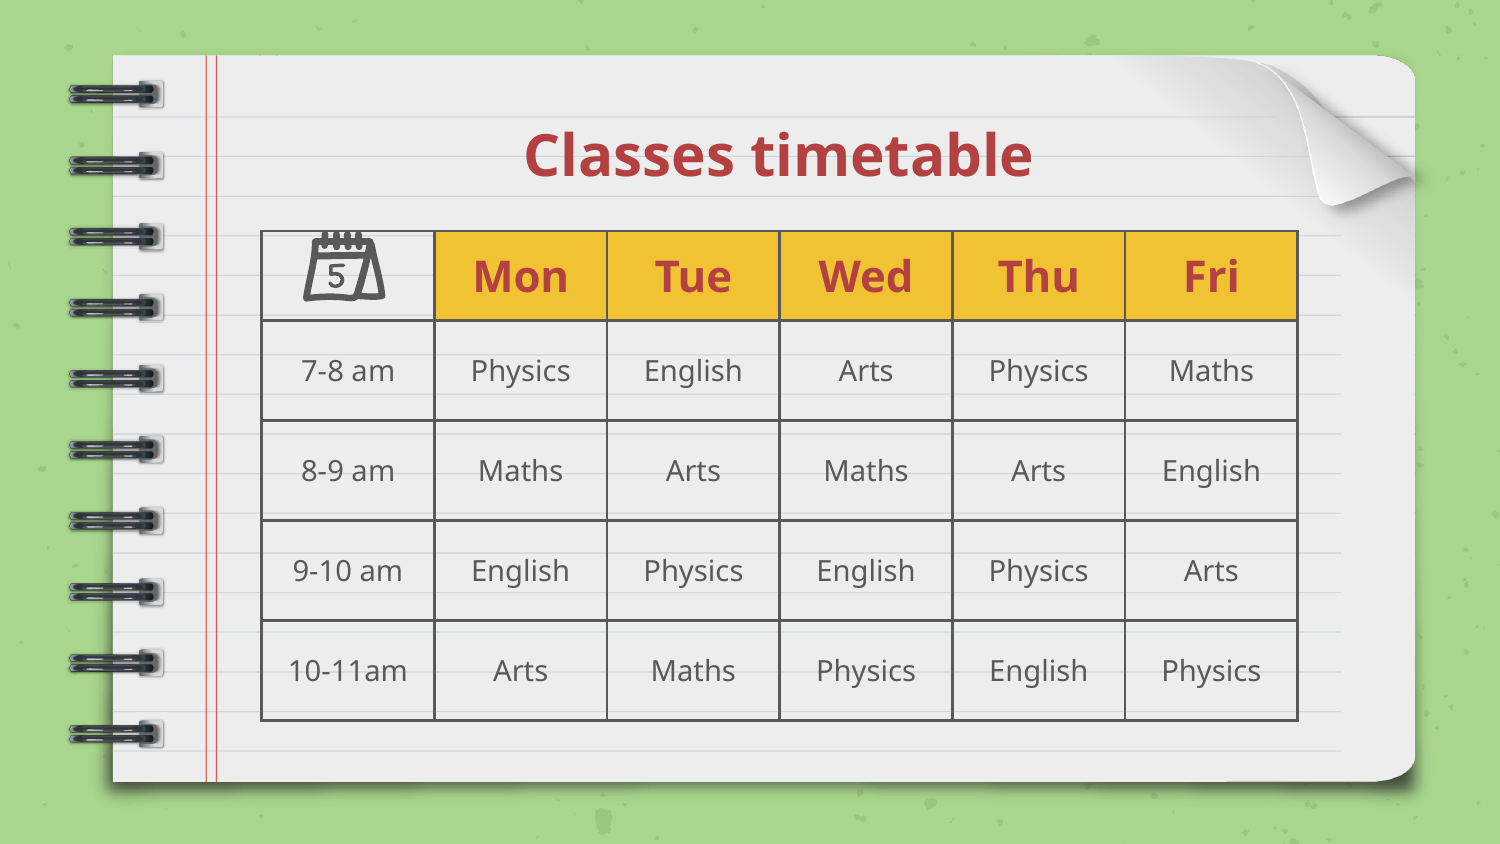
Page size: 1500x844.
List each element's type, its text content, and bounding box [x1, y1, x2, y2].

table_cell Arts [781, 322, 951, 419]
table_cell English [954, 622, 1124, 719]
table_cell Arts [608, 422, 778, 519]
table_cell Arts [954, 422, 1124, 519]
picture [63, 22, 1437, 822]
table_header [263, 232, 433, 319]
table_cell English [436, 522, 606, 619]
table_cell Arts [436, 622, 606, 719]
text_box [0, 0, 1500, 844]
table_cell Arts [1126, 522, 1296, 619]
table_cell Maths [608, 622, 778, 719]
table_header Wed [781, 232, 951, 319]
table_cell English [608, 322, 778, 419]
table_cell English [781, 522, 951, 619]
table_cell 9-10 am [263, 522, 433, 619]
table_cell 10-11am [263, 622, 433, 719]
title Classes timetable [292, 116, 1266, 217]
table_cell Maths [781, 422, 951, 519]
table_header Fri [1126, 232, 1296, 319]
table_header Tue [608, 232, 778, 319]
table_cell 8-9 am [263, 422, 433, 519]
table_cell Physics [954, 522, 1124, 619]
table_cell Maths [1126, 322, 1296, 419]
table_cell Physics [436, 322, 606, 419]
table_cell English [1126, 422, 1296, 519]
table_header Mon [436, 232, 606, 319]
table_cell Physics [781, 622, 951, 719]
table_cell Physics [954, 322, 1124, 419]
table_cell Maths [436, 422, 606, 519]
table_cell Physics [608, 522, 778, 619]
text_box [302, 230, 386, 302]
table_header Thu [954, 232, 1124, 319]
table_cell 7-8 am [263, 322, 433, 419]
table_cell Physics [1126, 622, 1296, 719]
